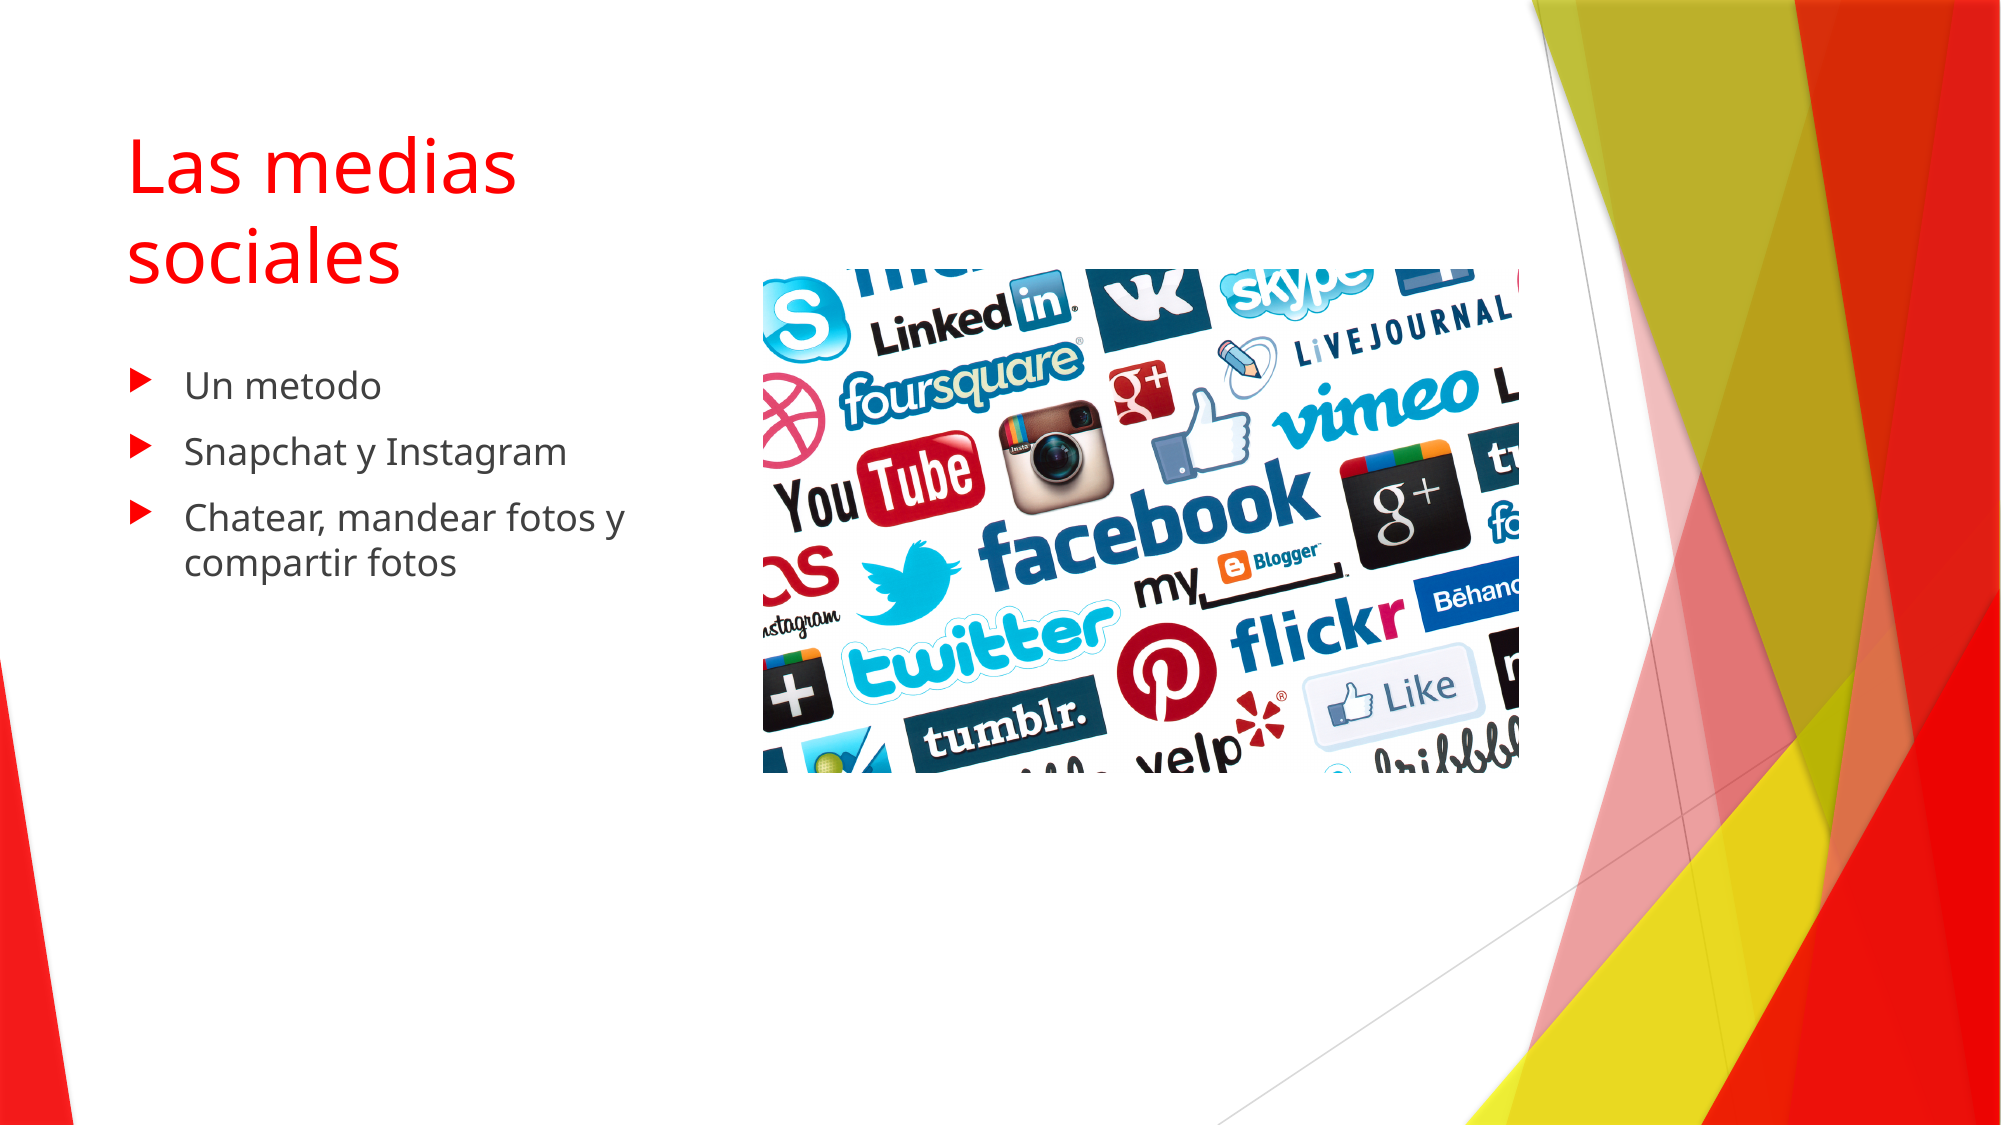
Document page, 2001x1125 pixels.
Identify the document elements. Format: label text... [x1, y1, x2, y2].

picture [1103, 268, 1195, 322]
picture [1493, 506, 1519, 539]
picture [762, 281, 846, 360]
title Las medias sociales [111, 99, 723, 317]
picture [762, 268, 1519, 774]
list Un metodo Snapchat y Instagram Chatear, mandear fotos y compartir fotos [112, 354, 723, 939]
